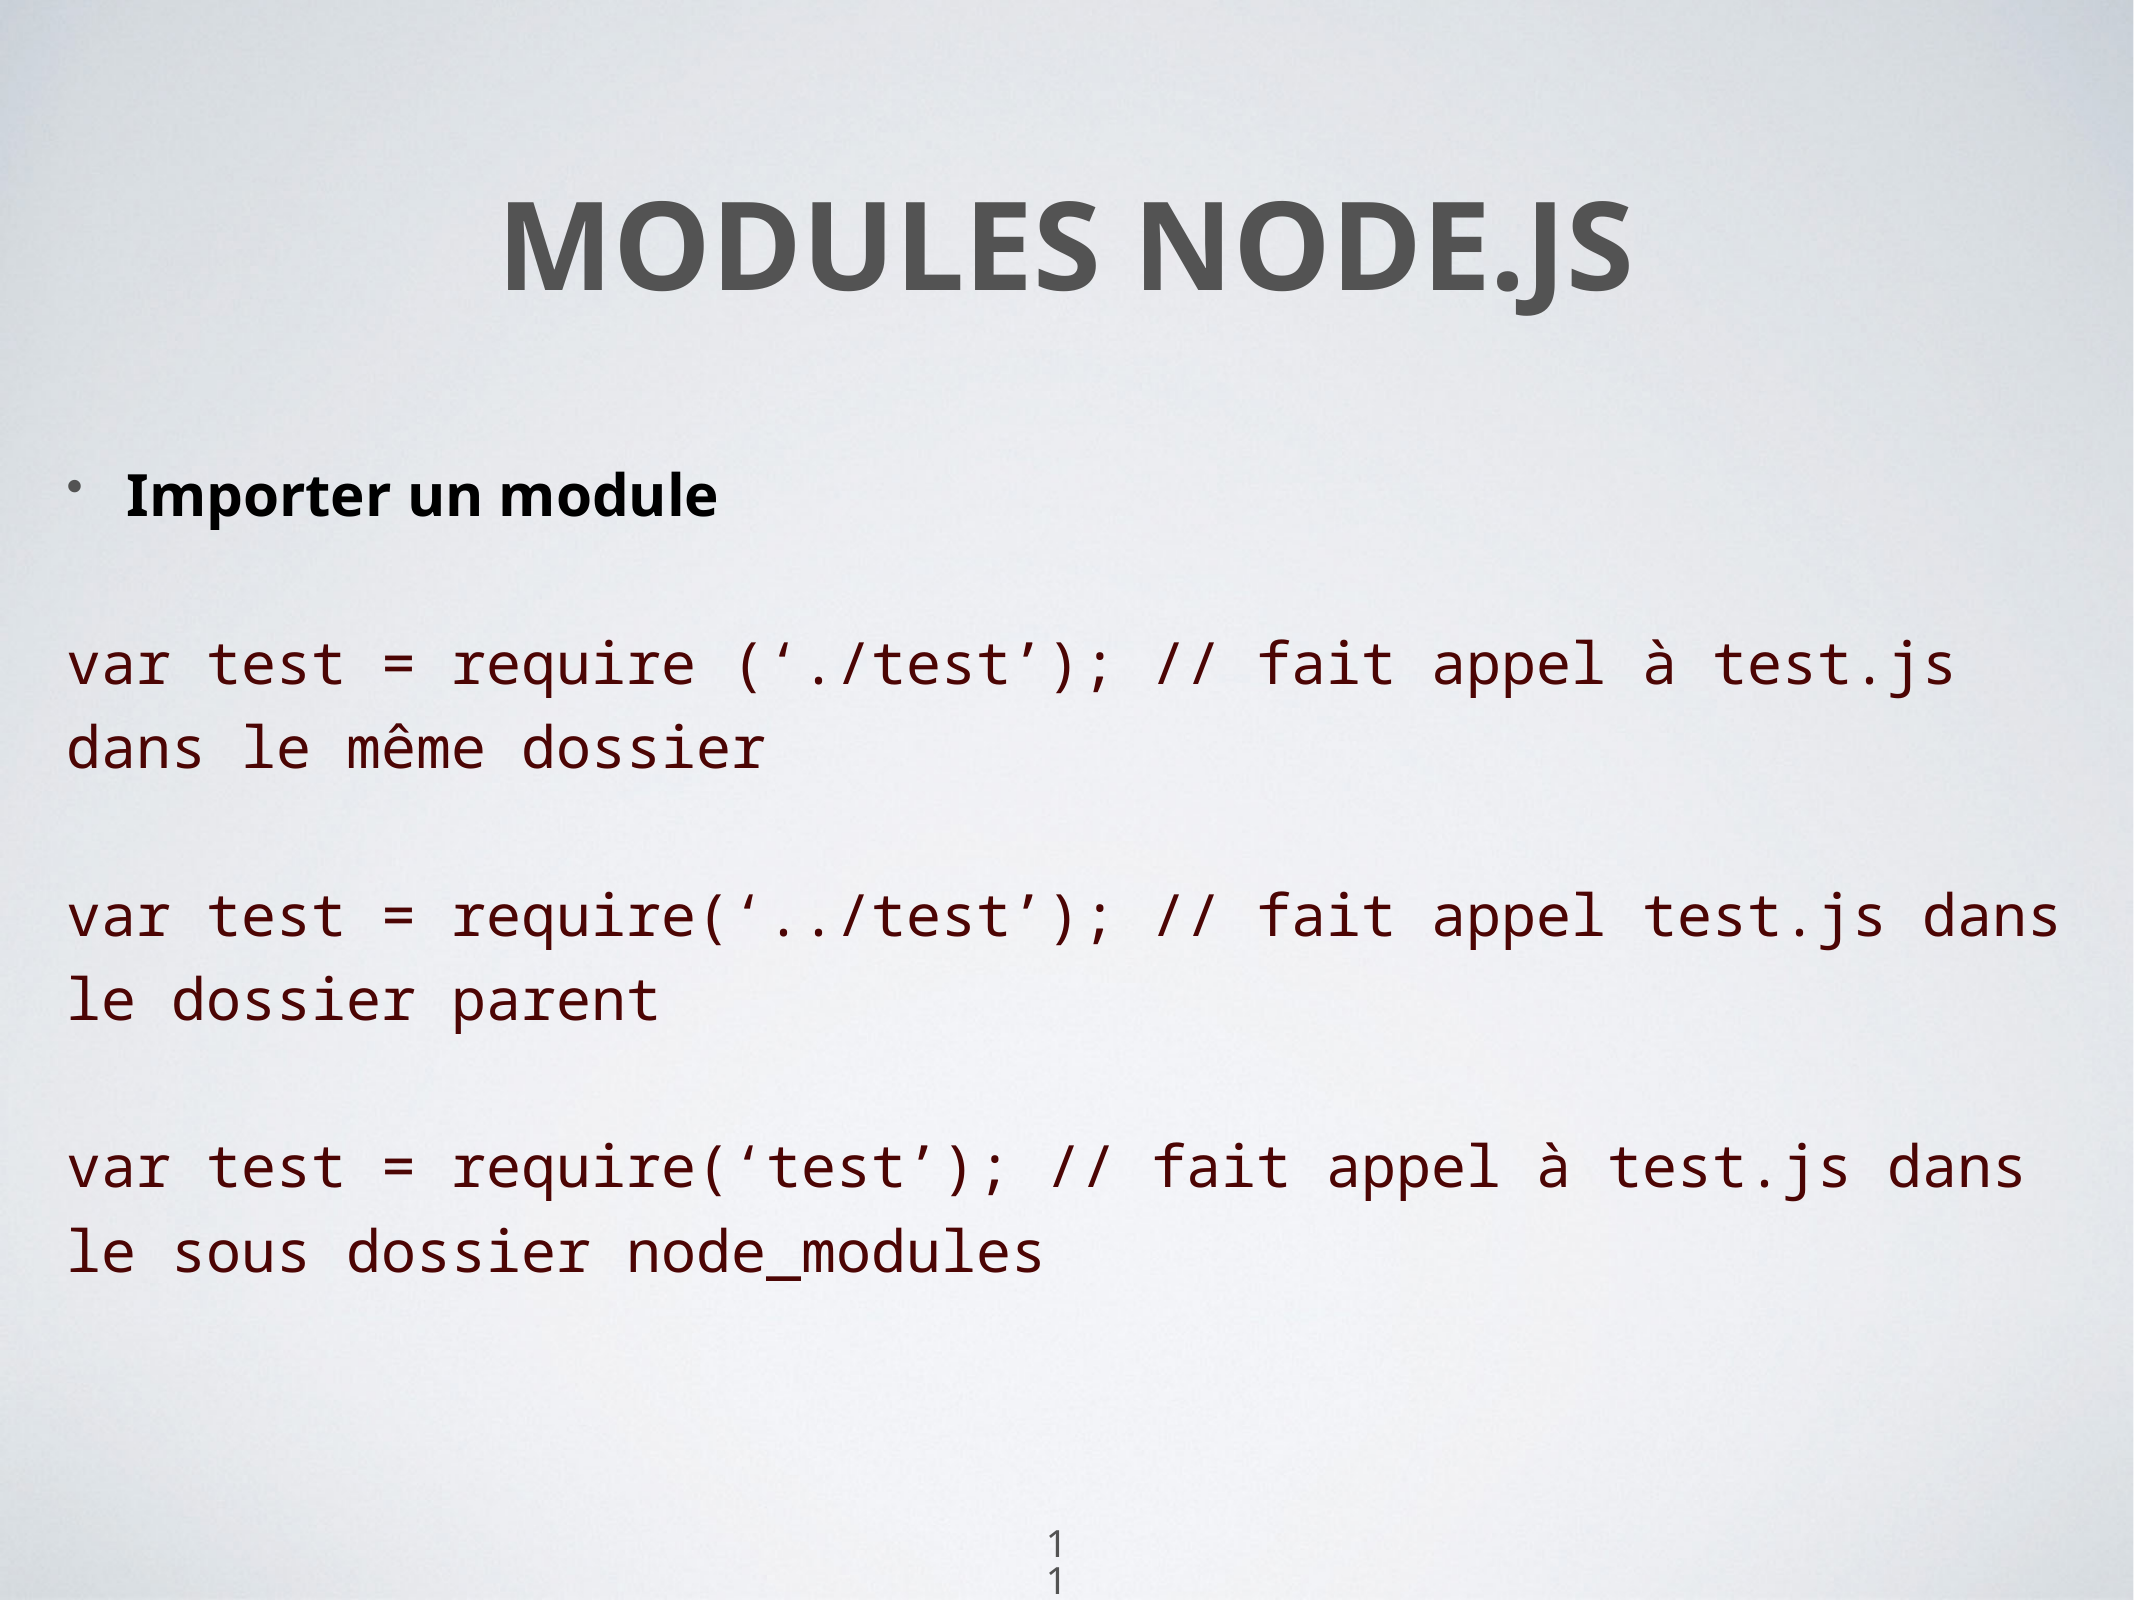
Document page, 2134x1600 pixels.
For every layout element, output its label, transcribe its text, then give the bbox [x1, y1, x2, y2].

text_box Importer un module var test = require (‘./test’); // fait appel à test.js dans le même dossier var test = require(‘../test’); // fait appel test.js dans le dossier parent var test = require(‘test’); // fait appel à test.js dans le sous dossier node_modules [58, 365, 2115, 1292]
title MODULES NODE.JS [57, 41, 2076, 443]
picture [0, 0, 2134, 1600]
slide_number 11 [1036, 1520, 1095, 1580]
